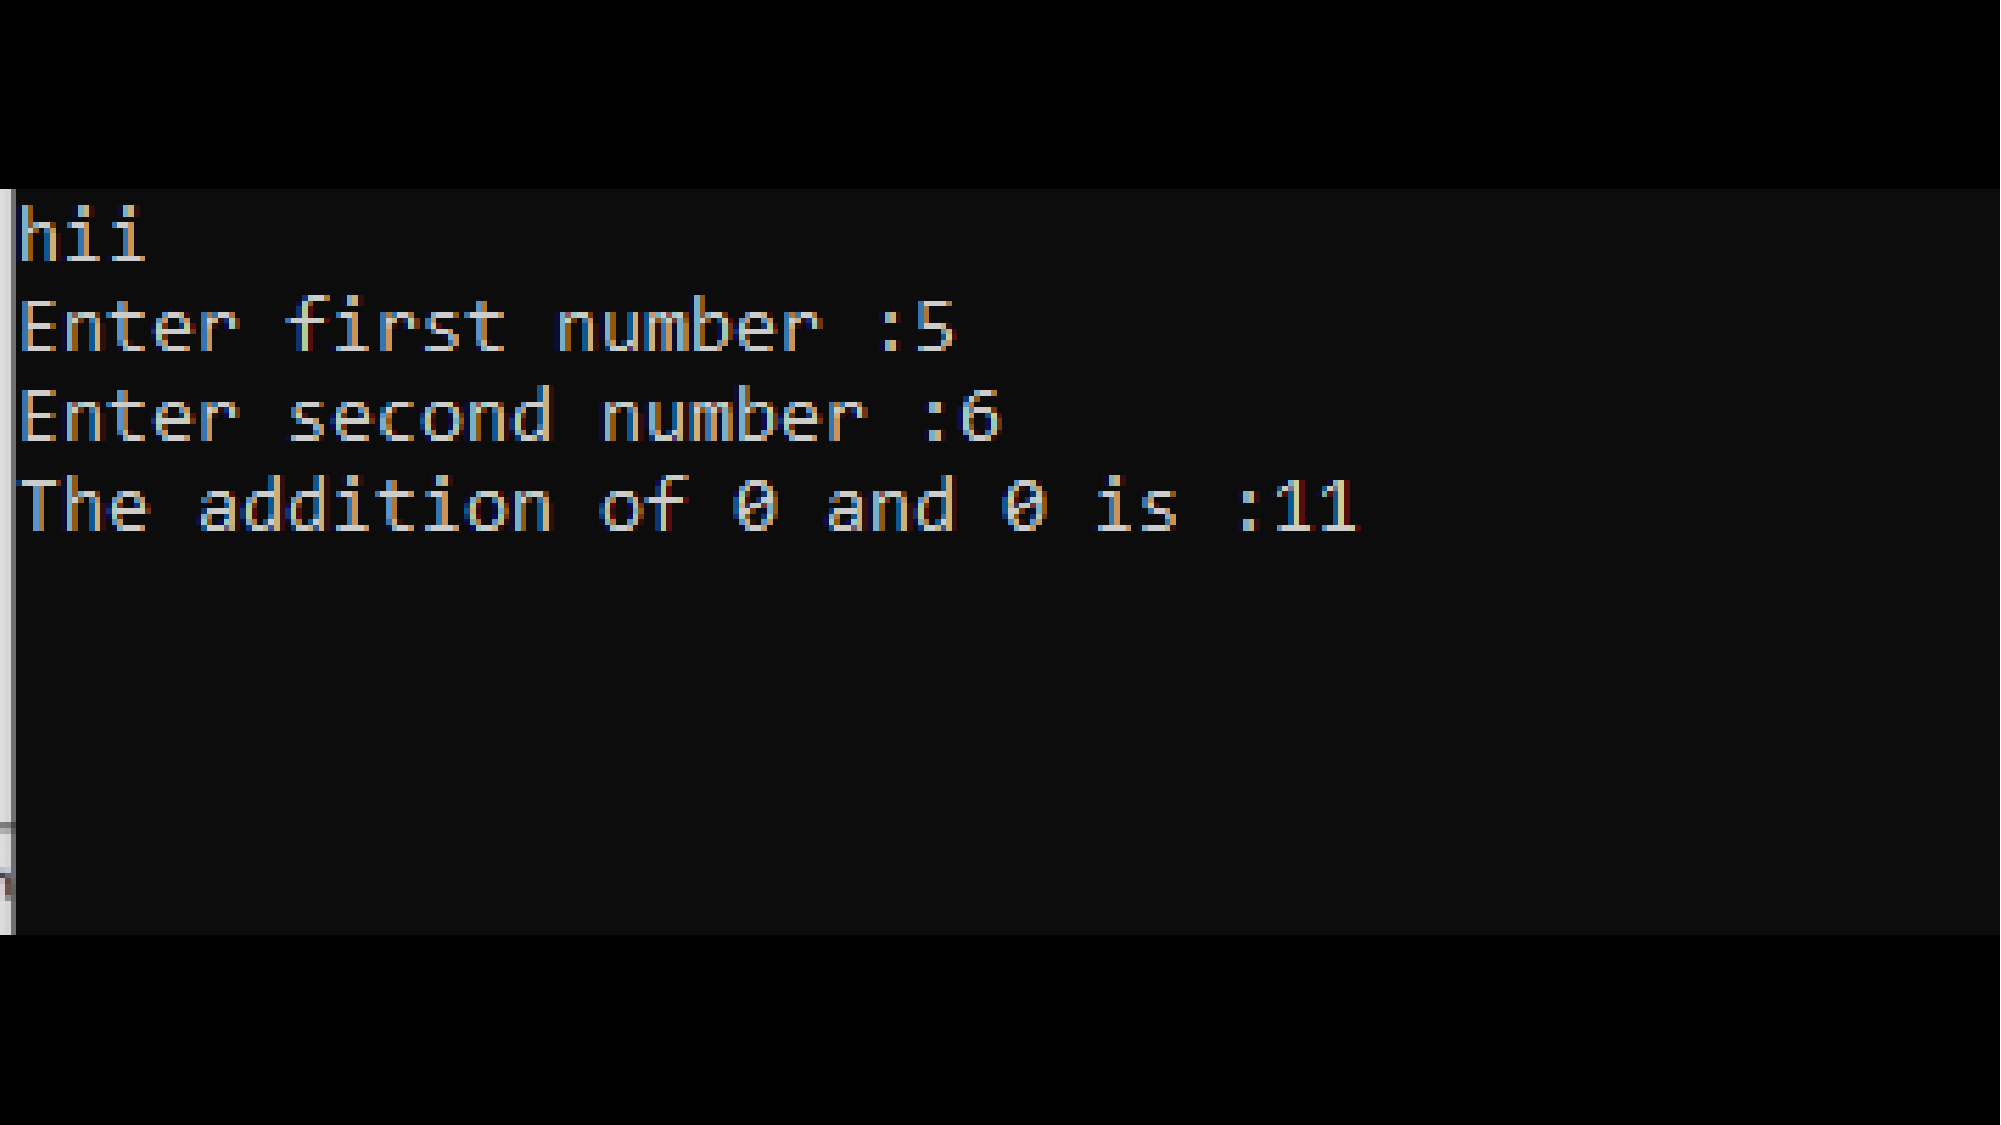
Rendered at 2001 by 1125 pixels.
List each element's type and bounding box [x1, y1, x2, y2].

picture [0, 189, 2000, 935]
